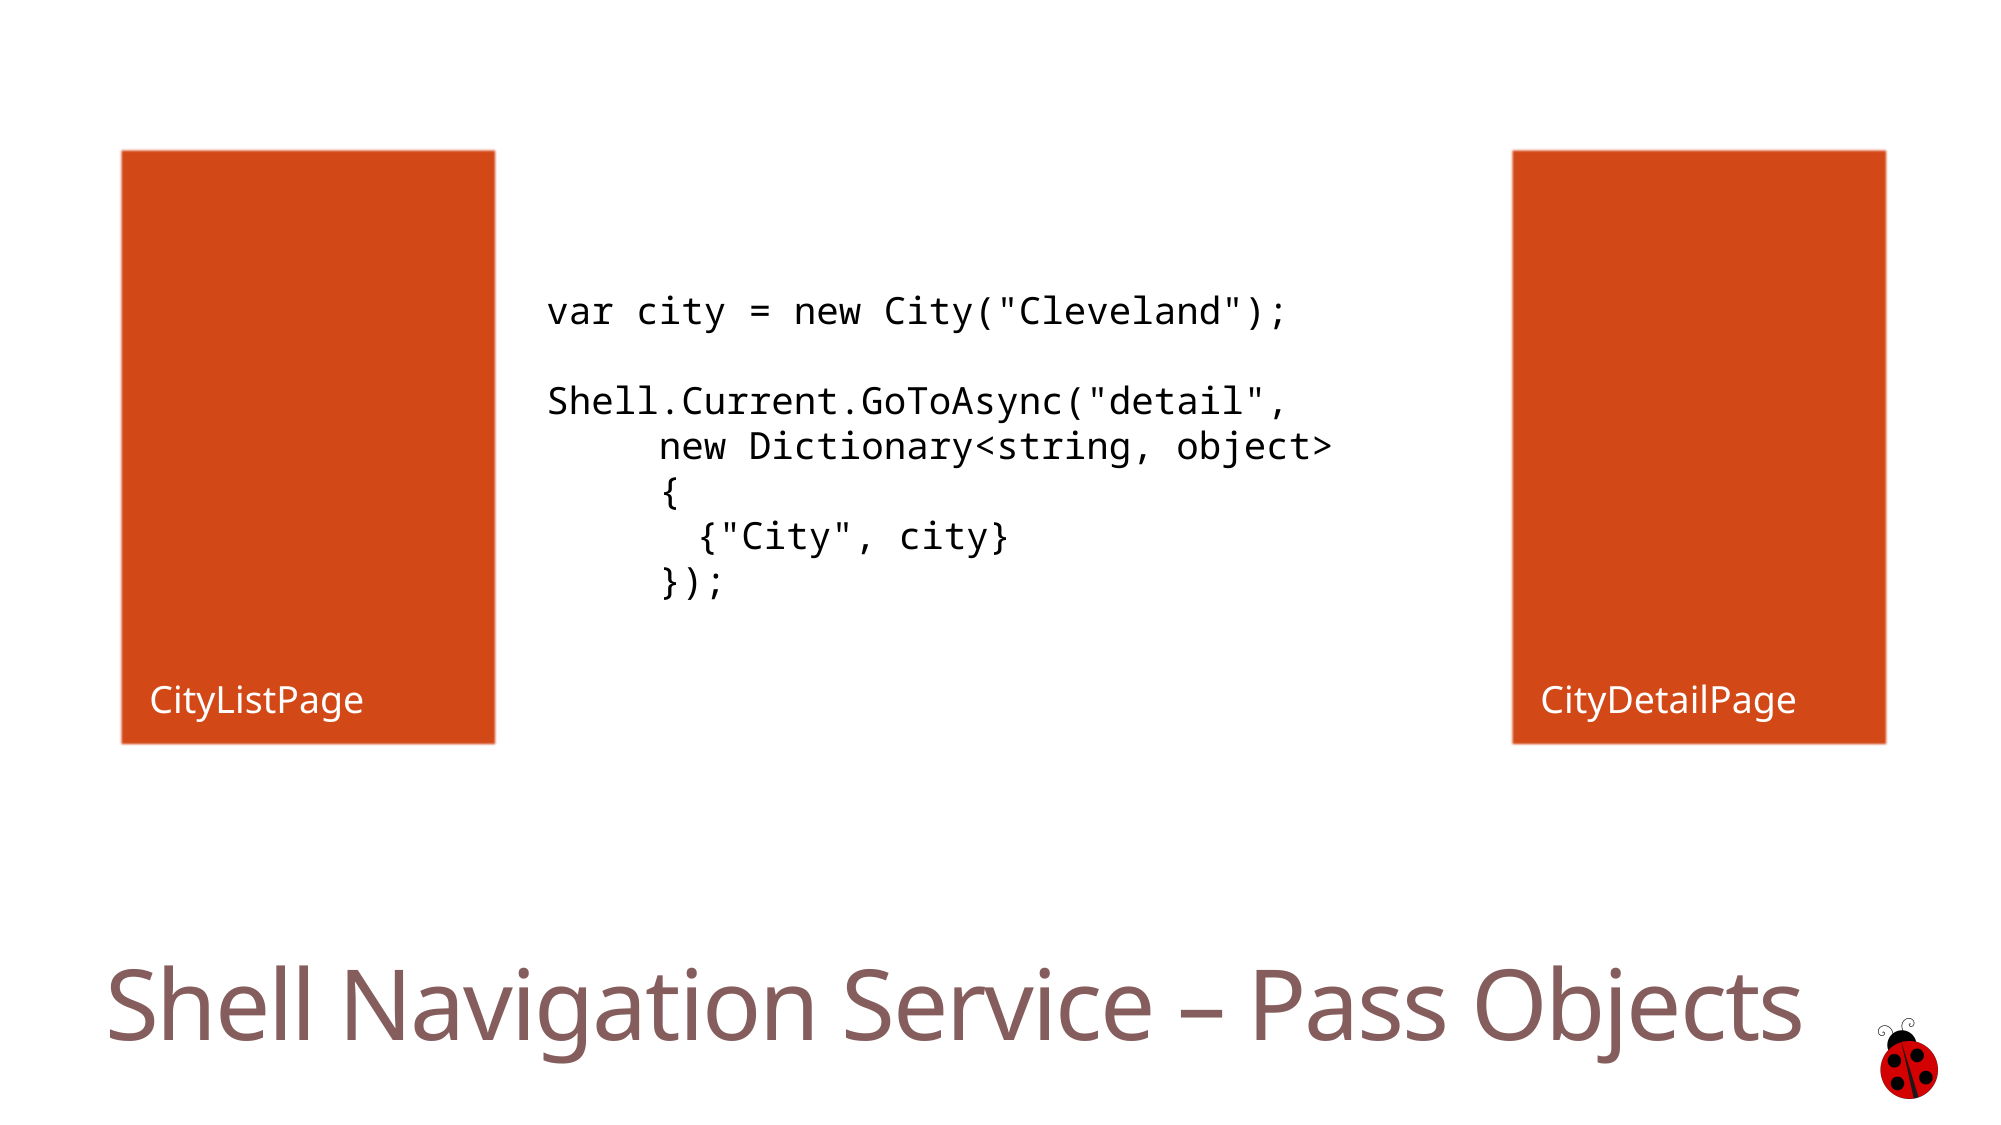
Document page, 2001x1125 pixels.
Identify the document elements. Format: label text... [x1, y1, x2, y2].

text_box var city = new City("Cleveland"); Shell.Current.GoToAsync("detail", new Dictionary<string, object> { {"City", city} }); [531, 280, 1476, 610]
text_box Shell Navigation Service – Pass Objects [90, 948, 1908, 1067]
picture [1878, 1018, 1938, 1099]
text_box CityListPage [122, 151, 495, 743]
text_box CityDetailPage [1513, 151, 1886, 743]
